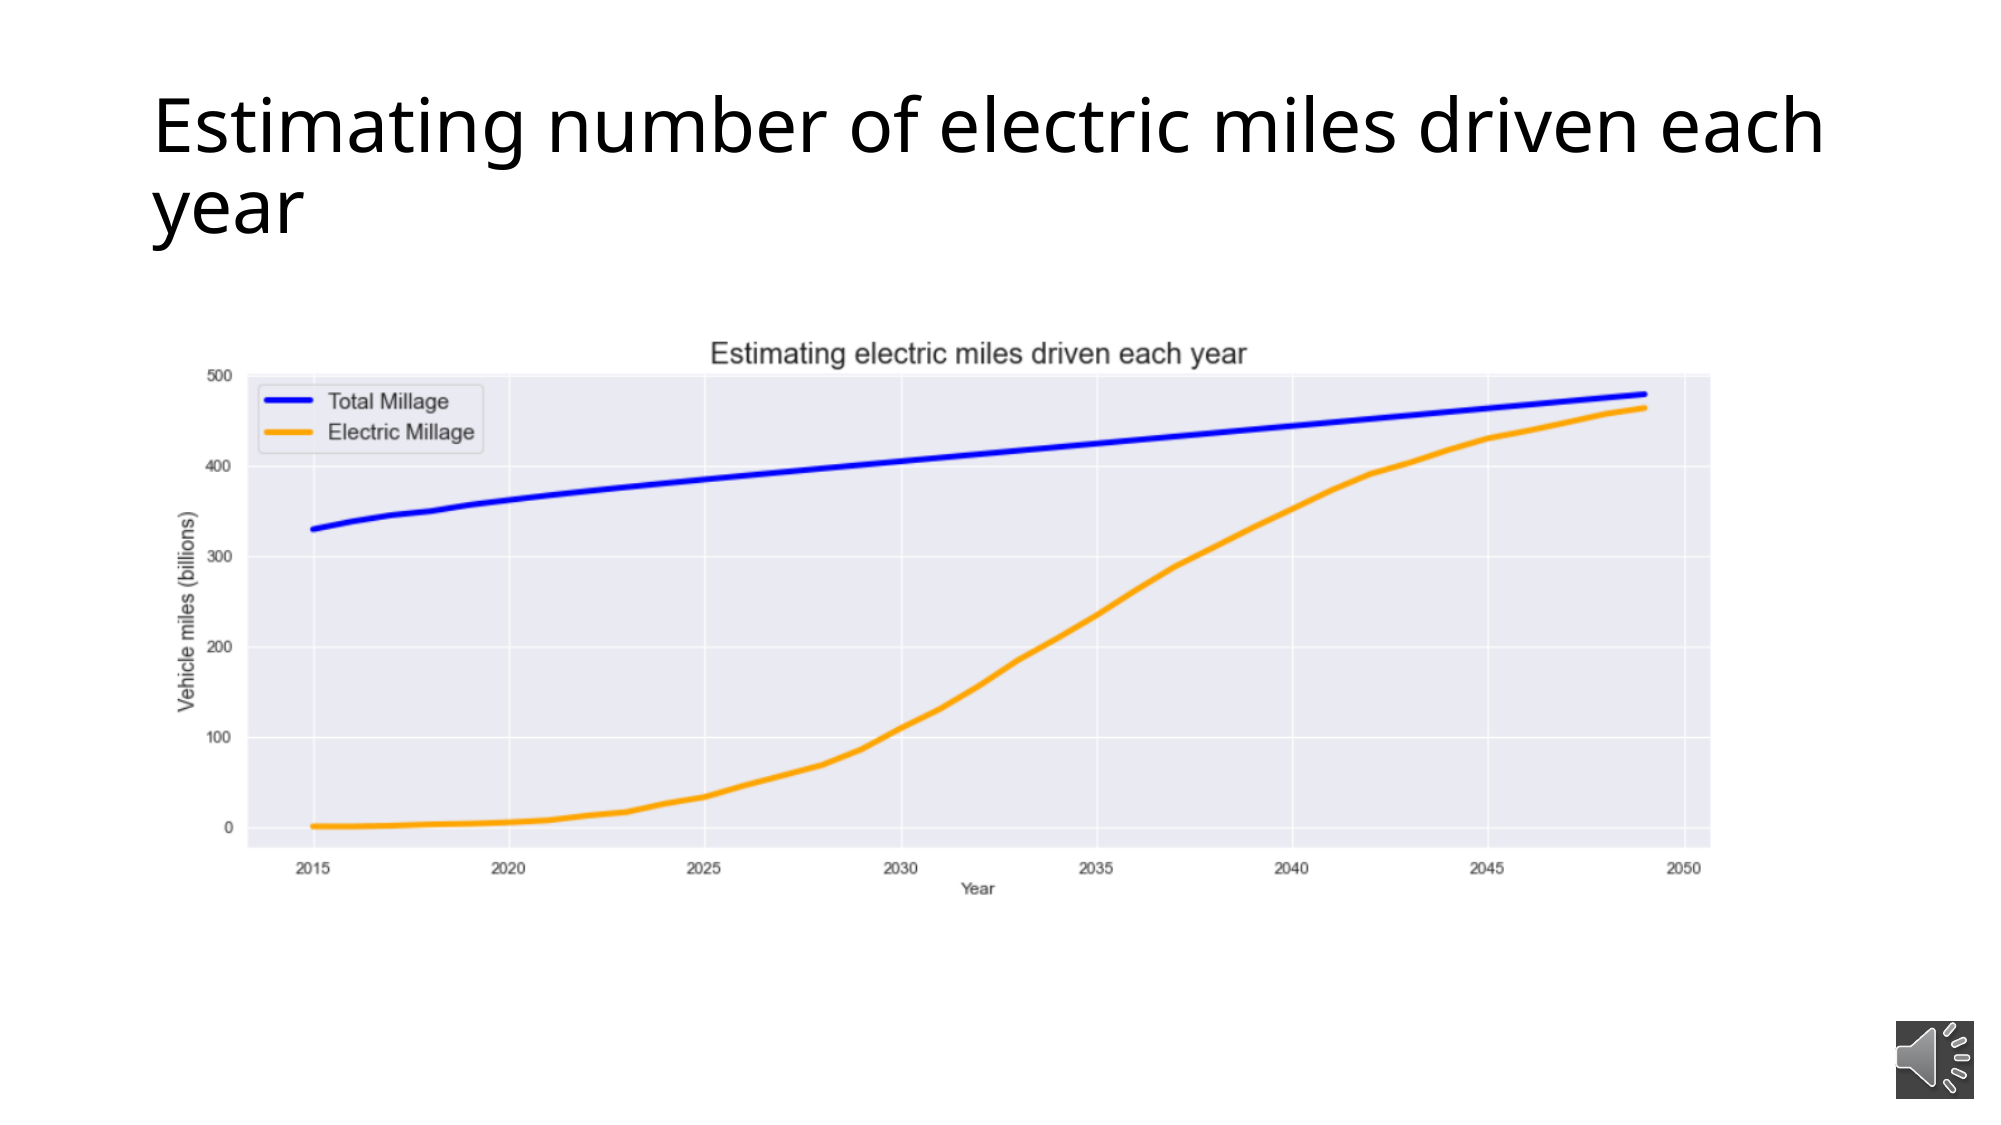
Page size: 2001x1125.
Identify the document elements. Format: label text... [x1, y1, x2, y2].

picture [1894, 1019, 1975, 1100]
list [158, 333, 1731, 905]
title Estimating number of electric miles driven each year [137, 59, 1863, 278]
